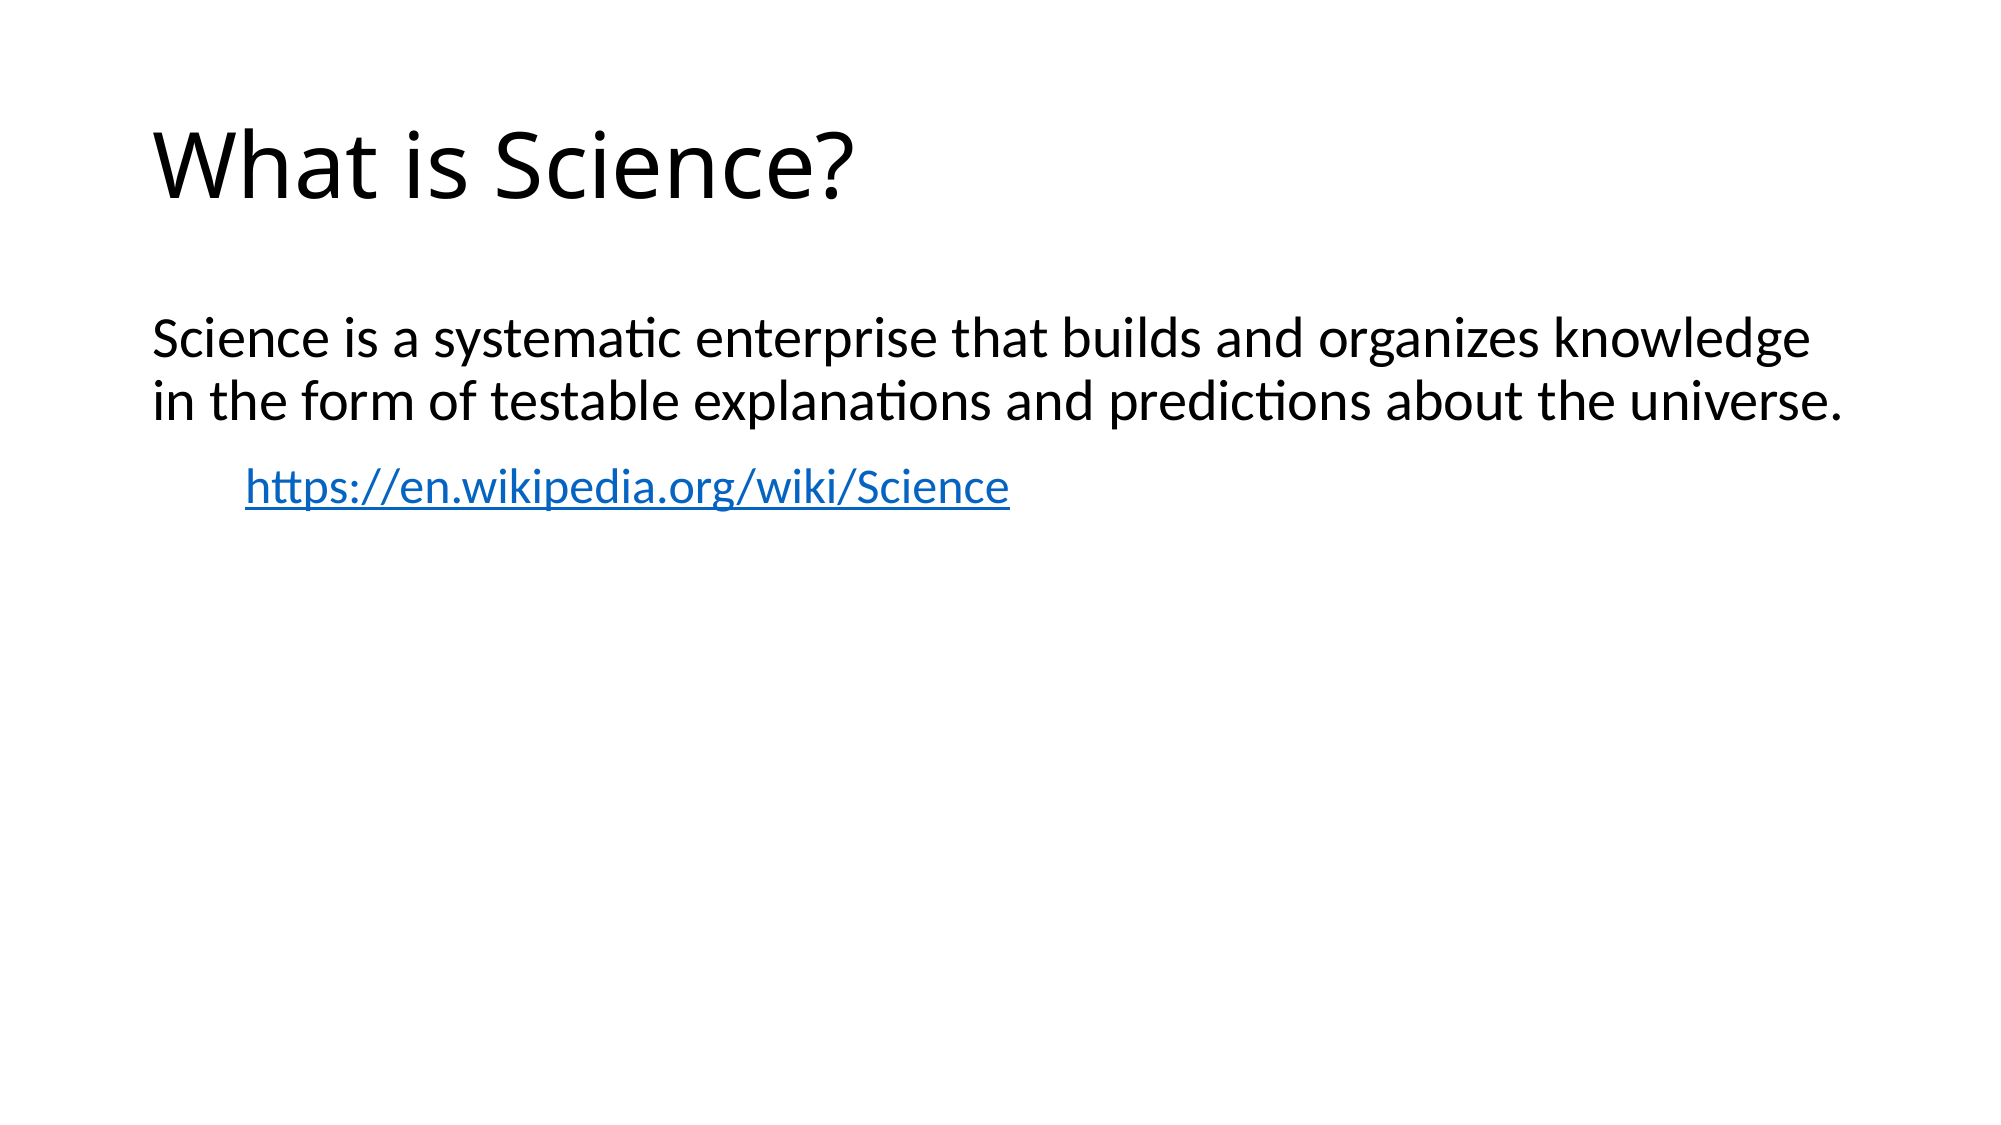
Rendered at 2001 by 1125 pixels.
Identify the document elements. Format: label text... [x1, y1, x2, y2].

title What is Science? [137, 59, 1863, 278]
list Science is a systematic enterprise that builds and organizes knowledge in the form of testable explanations and predictions about the universe. https://en.wikipedia.org/wiki/Science [137, 299, 1863, 1014]
